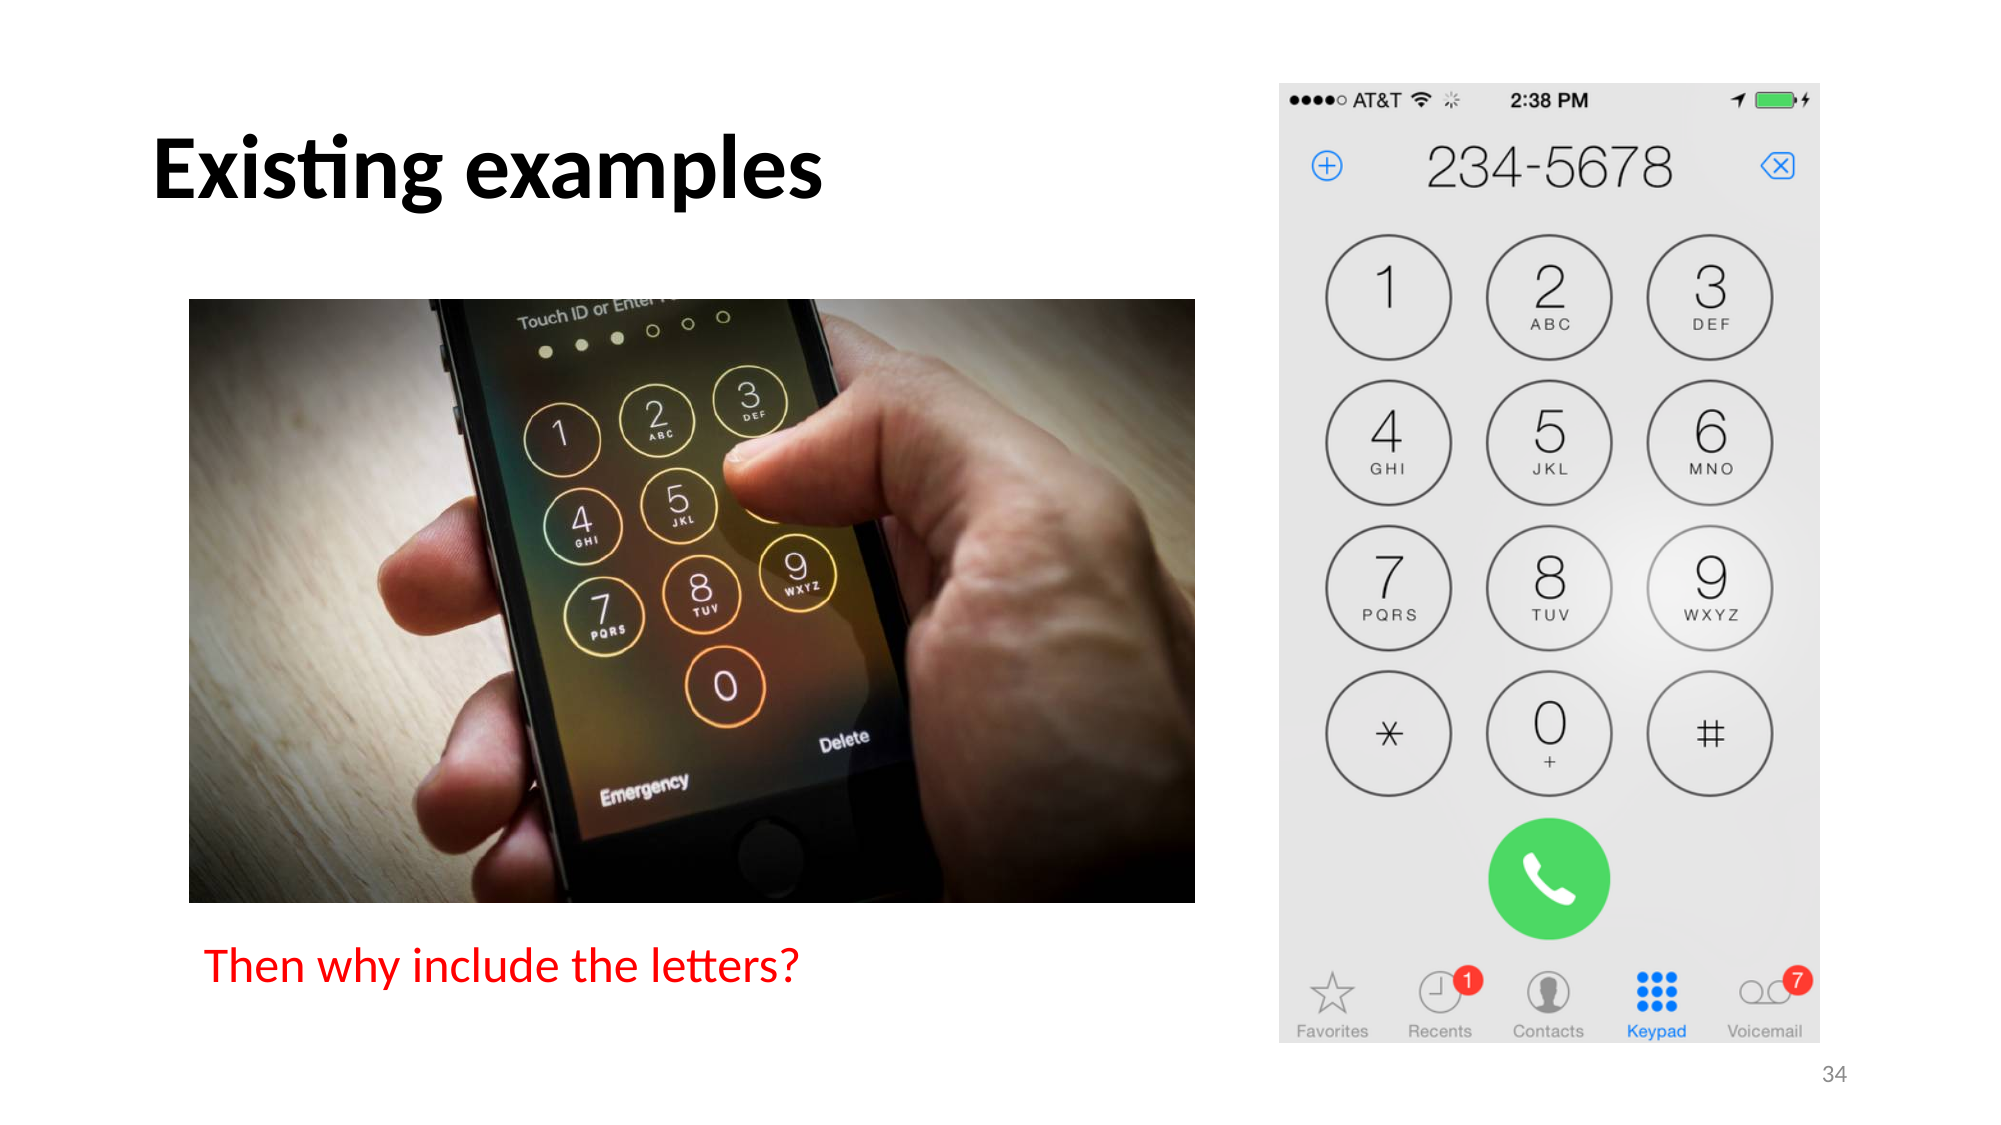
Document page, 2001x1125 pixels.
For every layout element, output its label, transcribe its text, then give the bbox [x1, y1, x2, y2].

slide_number 34 [1412, 1042, 1863, 1103]
picture [1279, 83, 1820, 1043]
picture [189, 299, 1195, 903]
text_box Then why include the letters? [189, 924, 998, 1000]
title Existing examples [137, 59, 1863, 278]
